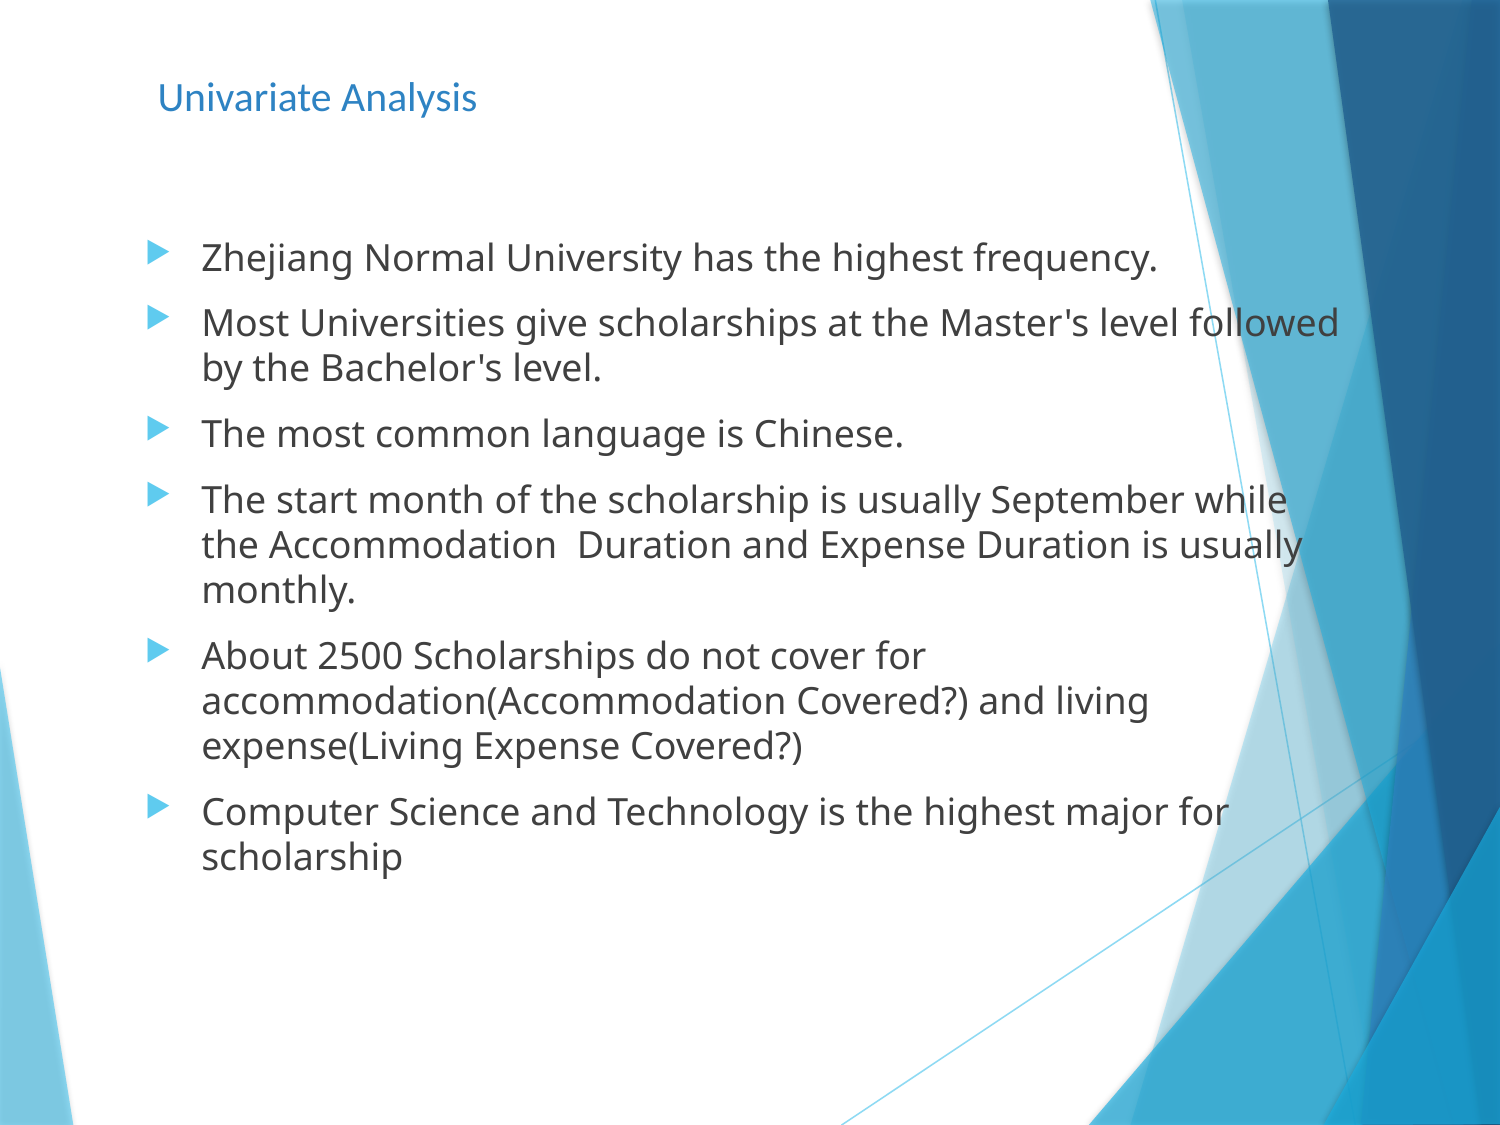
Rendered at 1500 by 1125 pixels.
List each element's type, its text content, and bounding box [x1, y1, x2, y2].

title Univariate Analysis [104, 18, 1146, 172]
list Zhejiang Normal University has the highest frequency. Most Universities give scholarships at the Master's level followed by the Bachelor's level. The most common language is Chinese. The start month of the scholarship is usually September while the Accommodation Duration and Expense Duration is usually monthly. About 2500 Scholarships do not cover for accommodation(Accommodation Covered?) and living expense(Living Expense Covered?) Computer Science and Technology is the highest major for scholarship [129, 160, 1370, 1023]
